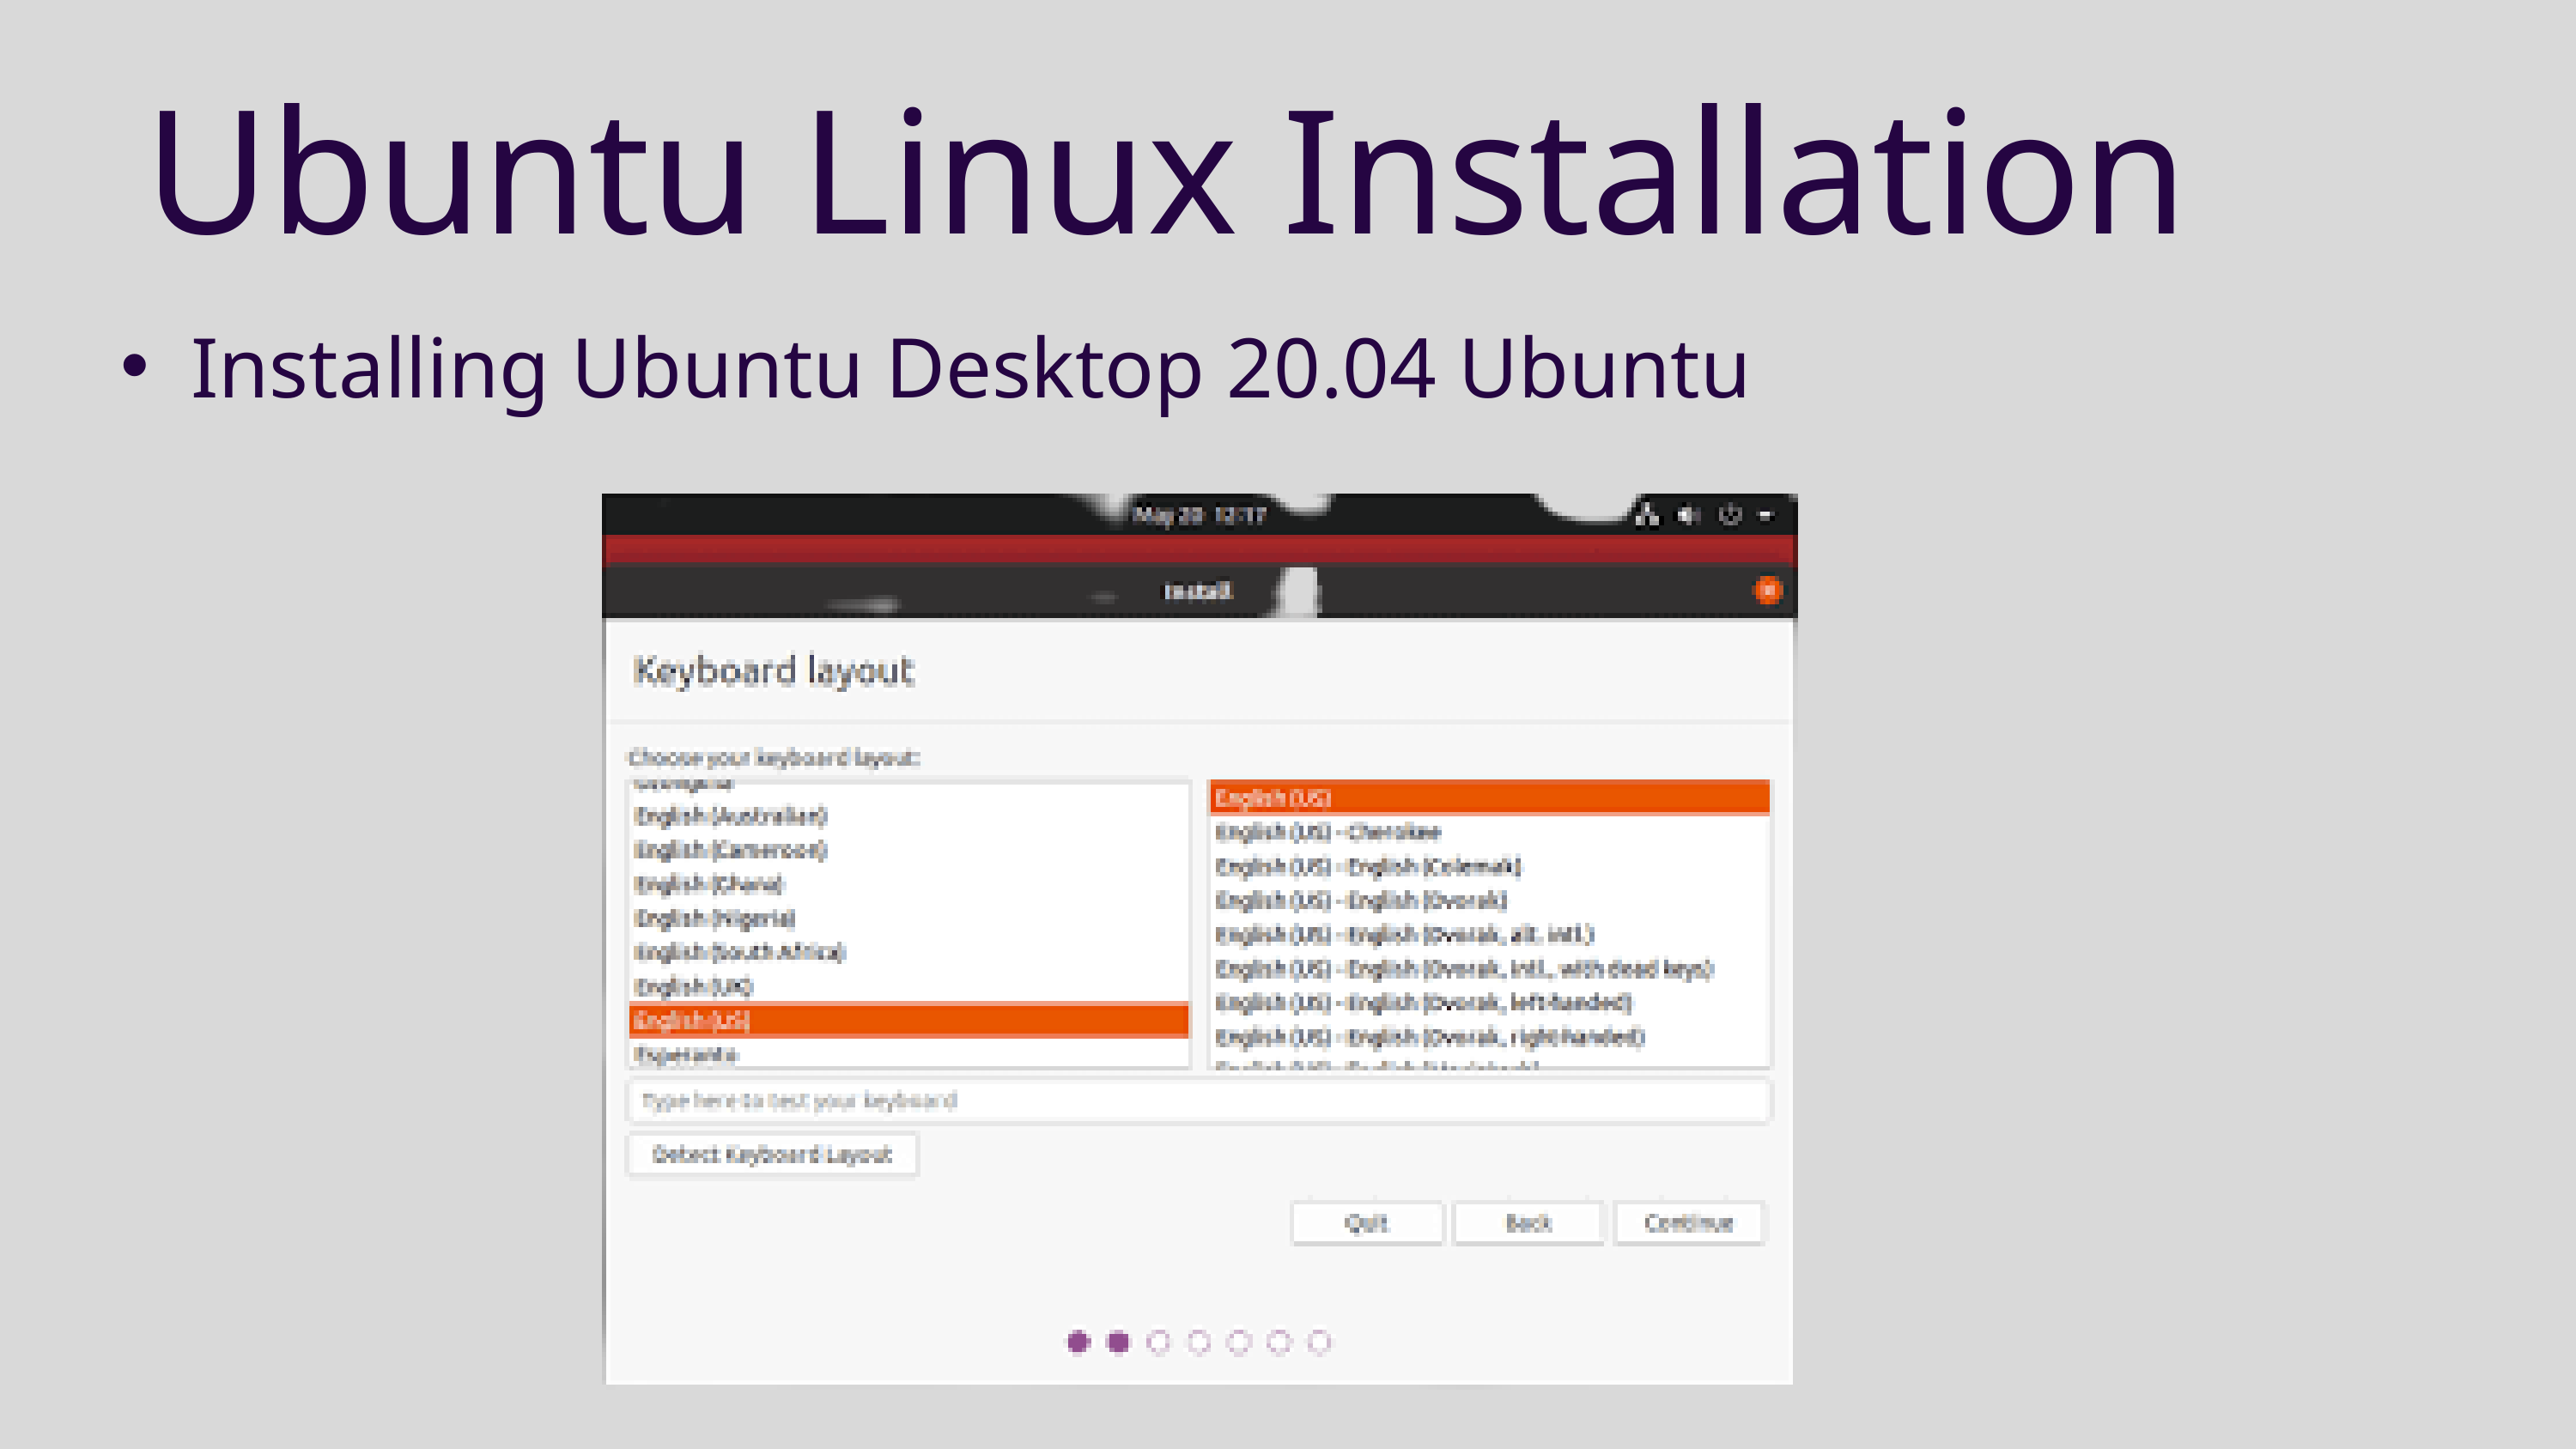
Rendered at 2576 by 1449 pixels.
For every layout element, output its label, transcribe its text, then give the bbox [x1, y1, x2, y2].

text_box Ubuntu Linux Installation [144, 113, 2406, 269]
picture [601, 494, 1798, 1390]
text_box Installing Ubuntu Desktop 20.04 Ubuntu [51, 299, 2406, 415]
